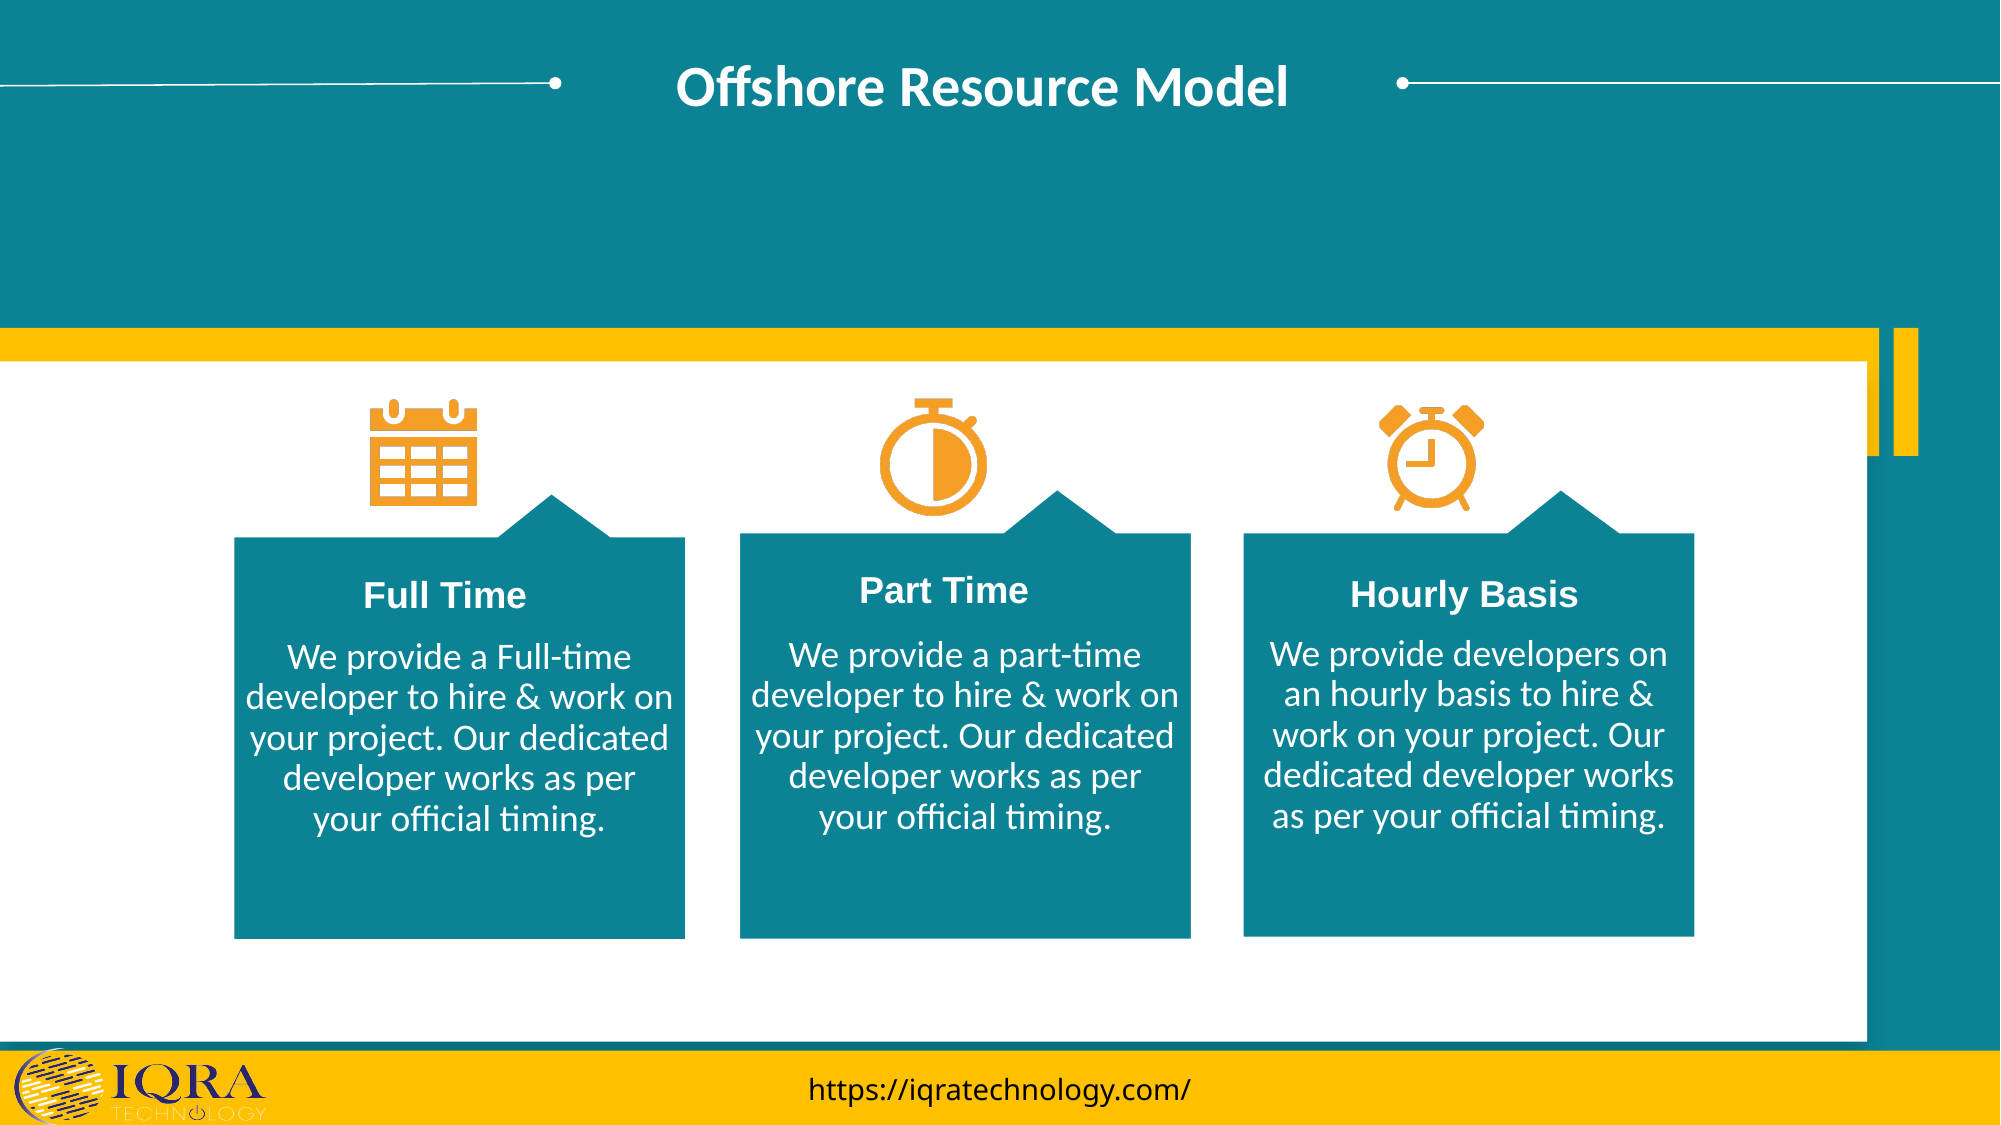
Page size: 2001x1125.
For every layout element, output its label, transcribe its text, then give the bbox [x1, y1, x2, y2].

picture [1356, 381, 1508, 533]
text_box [0, 82, 556, 86]
text_box https://iqratechnology.com/ [267, 1050, 2000, 1125]
picture [858, 385, 1009, 529]
text_box [0, 2, 2000, 1050]
title Offshore Resource Model [661, 38, 1560, 127]
picture [347, 377, 499, 529]
picture [13, 1048, 266, 1125]
text_box https://iqratechnology.com/ [0, 1050, 10, 1125]
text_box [0, 327, 1919, 457]
text_box [0, 468, 1868, 1042]
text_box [233, 532, 1696, 941]
